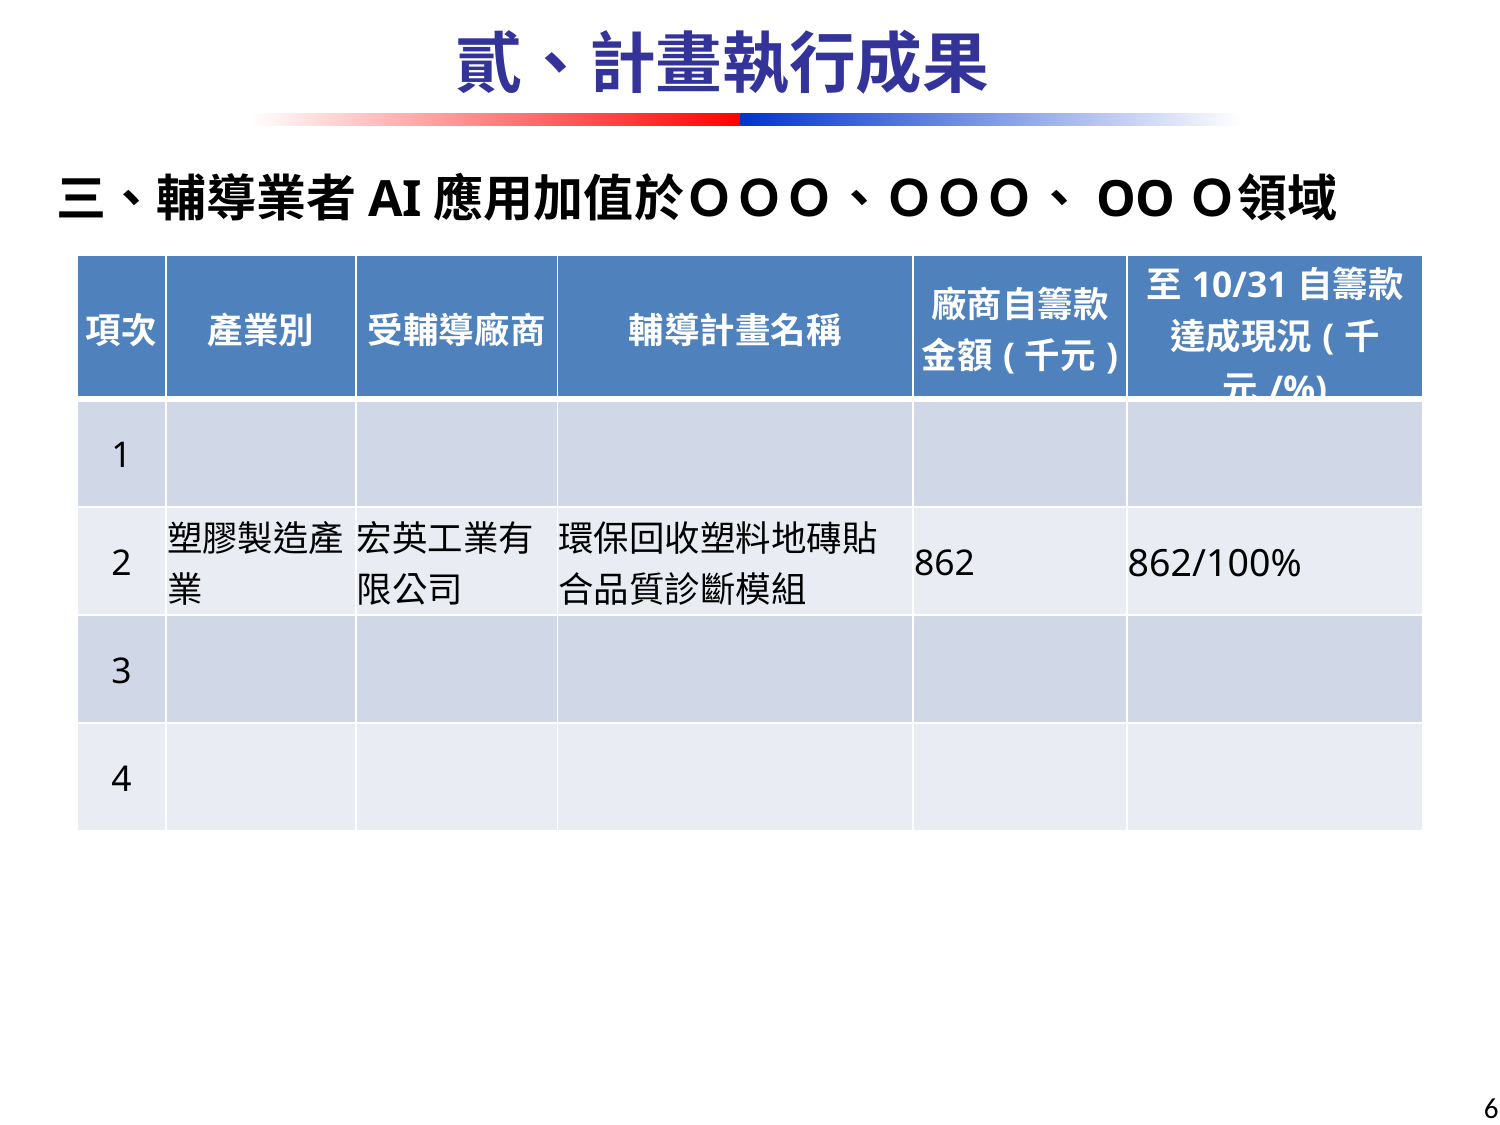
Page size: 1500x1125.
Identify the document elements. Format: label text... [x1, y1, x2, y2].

table_header 輔導計畫名稱 [558, 256, 912, 396]
table_header 廠商自籌款 金額(千元) [914, 256, 1126, 396]
table_cell 環保回收塑料地磚貼合品質診斷模組 [558, 508, 912, 614]
table_cell [167, 616, 355, 722]
table_header 項次 [78, 256, 165, 396]
table_header 產業別 [167, 256, 355, 396]
table_header 受輔導廠商 [357, 256, 557, 396]
table_cell [357, 724, 557, 830]
table_cell 塑膠製造產業 [167, 508, 355, 614]
table_cell [558, 402, 912, 506]
table_cell [914, 616, 1126, 722]
table_cell 862/100% [1128, 508, 1422, 614]
table_cell [167, 402, 355, 506]
table_cell [1128, 402, 1422, 506]
table_cell 宏英工業有限公司 [357, 508, 557, 614]
table_cell [357, 402, 557, 506]
table_cell [1128, 724, 1422, 830]
table_cell 2 [78, 508, 165, 614]
table_cell [357, 616, 557, 722]
table_cell [558, 724, 912, 830]
table_cell 4 [78, 724, 165, 830]
text_box 三、輔導業者AI應用加值於ＯＯＯ、ＯＯＯ、OOＯ領域 [41, 158, 1483, 234]
table_header 至10/31自籌款 達成現況(千元/%) [1128, 256, 1422, 396]
table_cell [914, 402, 1126, 506]
table_cell [1128, 616, 1422, 722]
table_cell [558, 616, 912, 722]
table_cell [914, 724, 1126, 830]
table_cell 1 [78, 402, 165, 506]
table_cell 862 [914, 508, 1126, 614]
text_box 貳、計畫執行成果 [93, 13, 1352, 100]
table_cell [167, 724, 355, 830]
table_cell 3 [78, 616, 165, 722]
